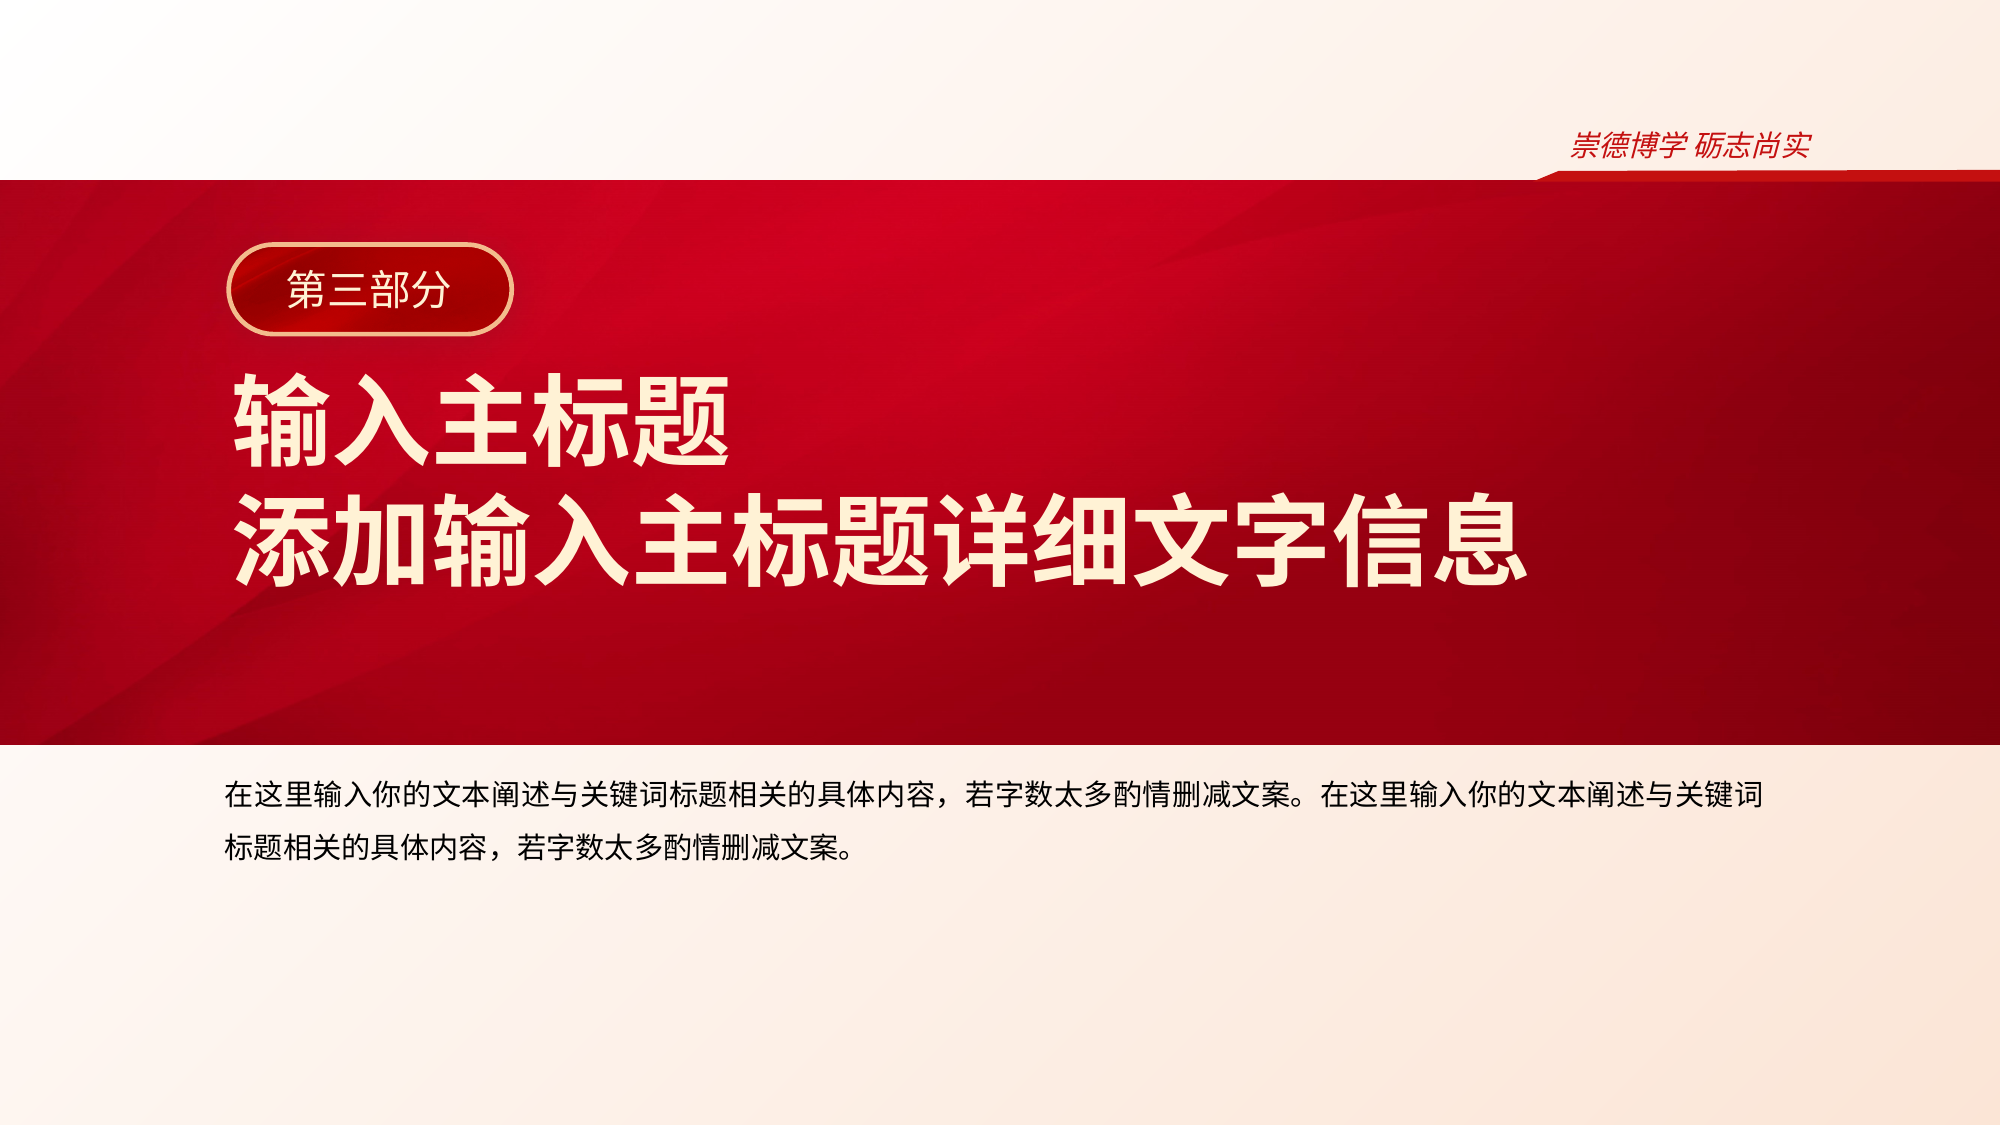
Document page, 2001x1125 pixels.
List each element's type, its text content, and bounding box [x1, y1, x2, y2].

text_box 在这里输入你的文本阐述与关键词标题相关的具体内容，若字数太多酌情删减文案。在这里输入你的文本阐述与关键词标题相关的具体内容，若字数太多酌情删减文案。 [209, 751, 1781, 864]
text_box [0, 119, 2000, 745]
